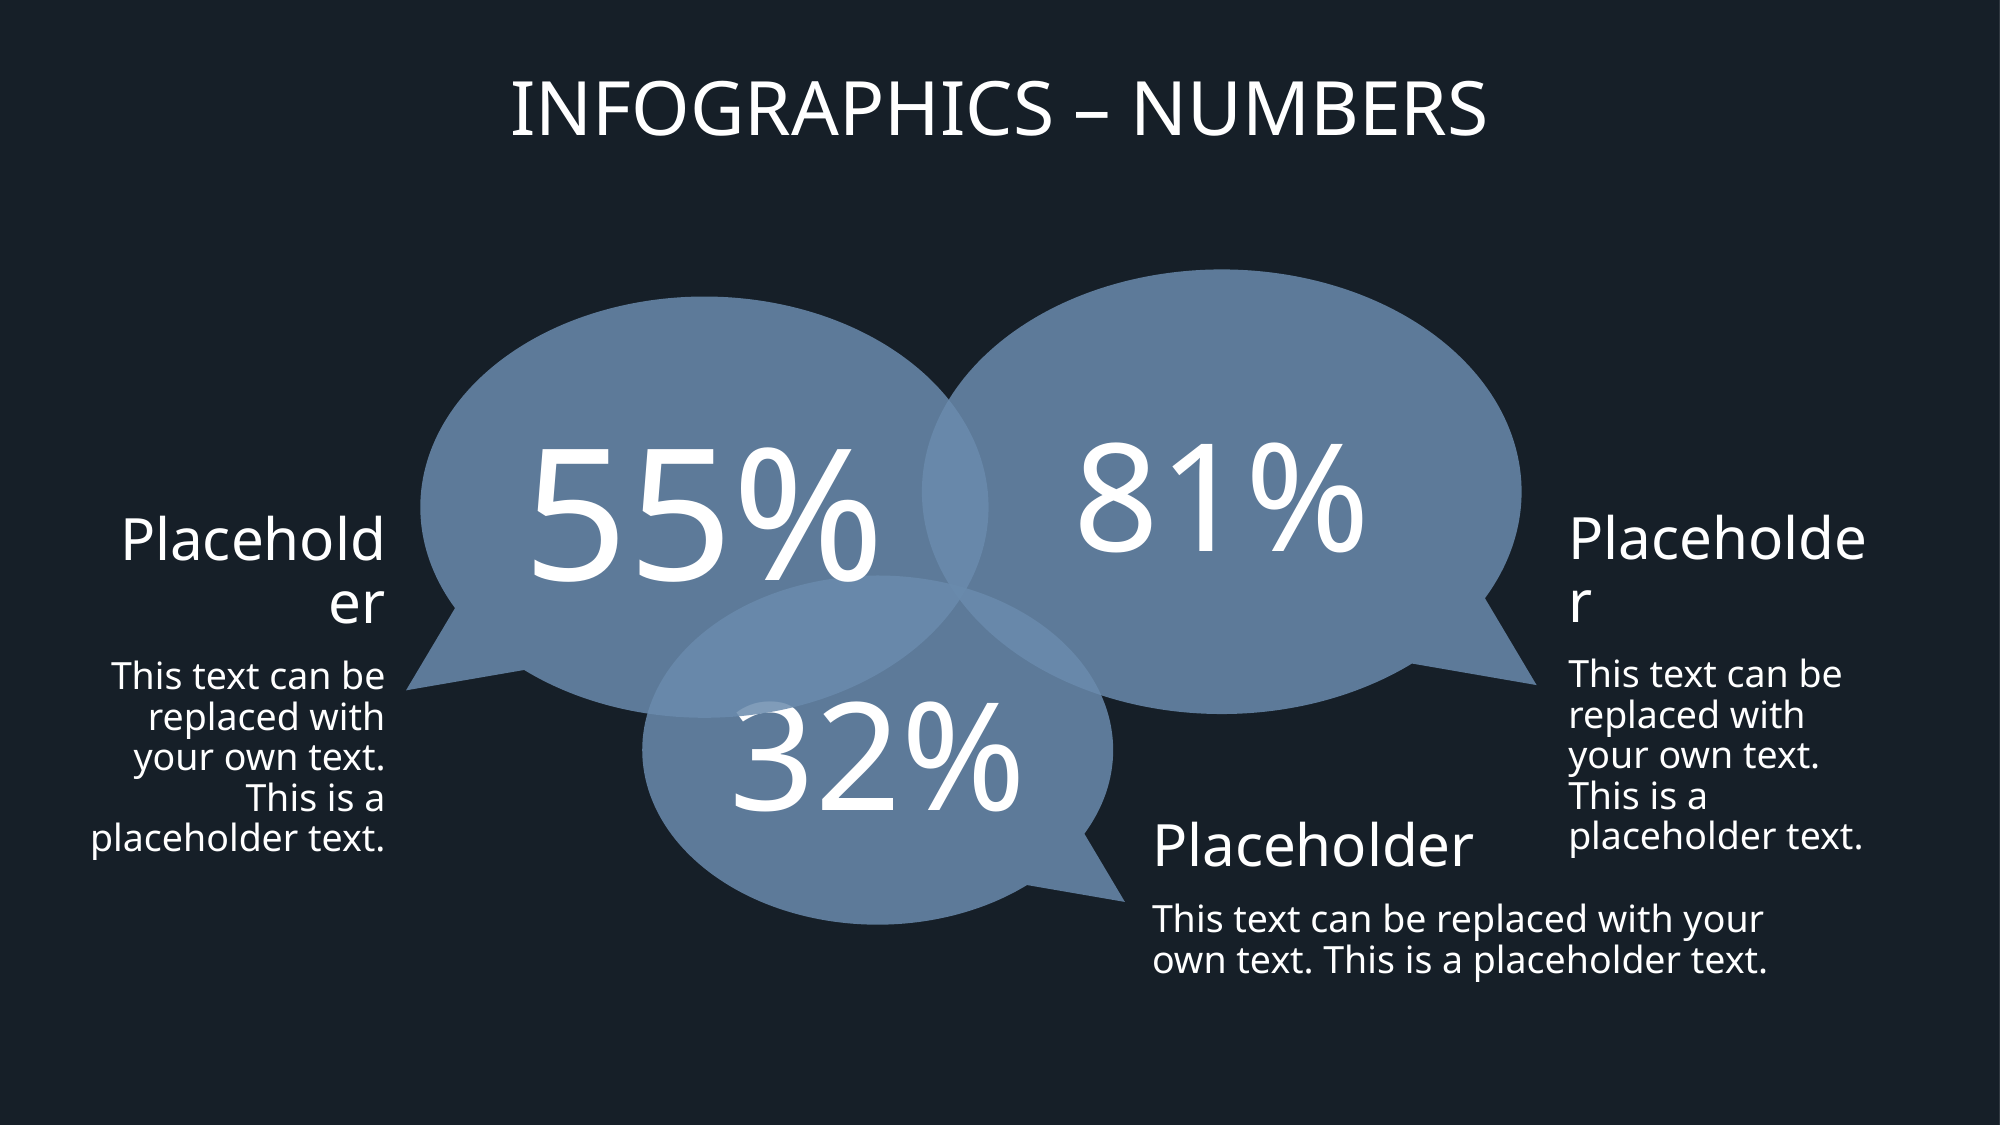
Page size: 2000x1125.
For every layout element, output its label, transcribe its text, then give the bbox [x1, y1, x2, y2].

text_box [420, 269, 1522, 925]
text_box Placeholder This text can be replaced with your own text. This is a placeholder text. [1122, 825, 1921, 972]
text_box Placeholder This text can be replaced with your own text. This is a placeholder text. [90, 548, 410, 823]
text_box Placeholder This text can be replaced with your own text. This is a placeholder text. [1538, 546, 1911, 821]
text_box [0, 0, 2000, 1125]
title Infographics – Numbers [88, 70, 1911, 248]
